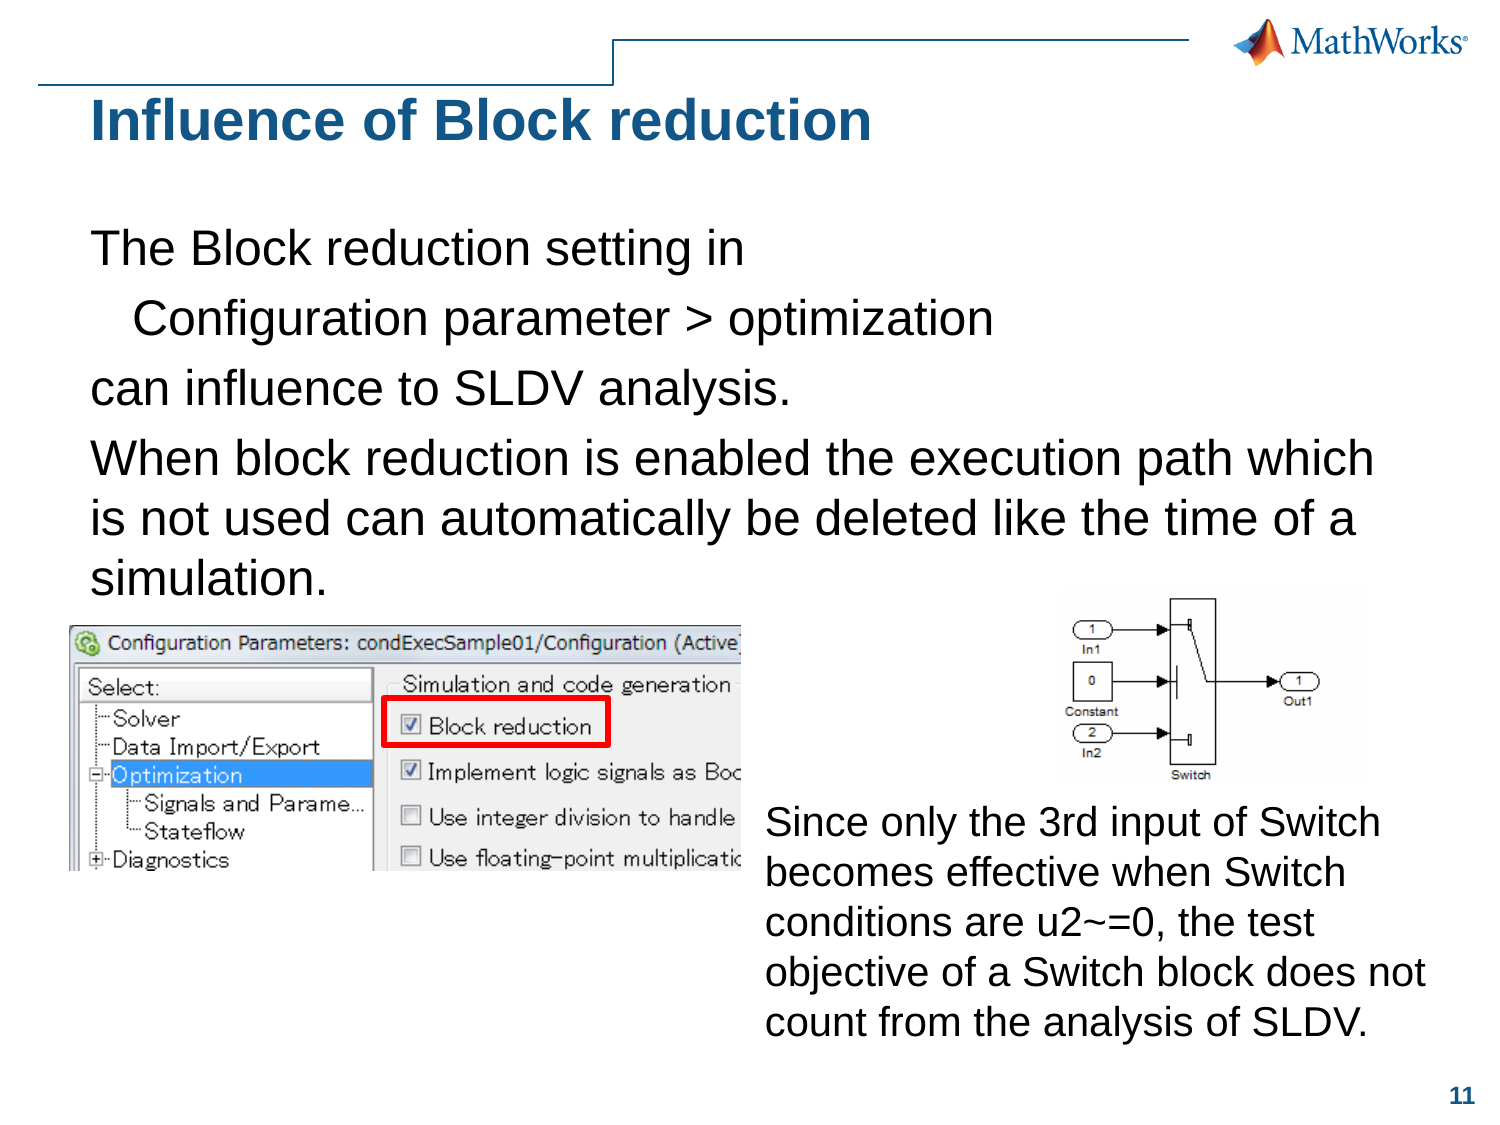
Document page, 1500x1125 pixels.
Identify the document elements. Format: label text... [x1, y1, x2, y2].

picture [69, 625, 741, 872]
text_box Since only the 3rd input of Switch becomes effective when Switch conditions are u2~=0, the test objective of a Switch block does not count from the analysis of SLDV. [750, 786, 1447, 1052]
picture [1226, 7, 1483, 78]
picture [1059, 587, 1366, 783]
list The Block reduction setting in Configuration parameter > optimization can influence to SLDV analysis. When block reduction is enabled the execution path which is not used can automatically be deleted like the time of a simulation. [75, 208, 1400, 1025]
title Influence of Block reduction [75, 75, 1400, 208]
